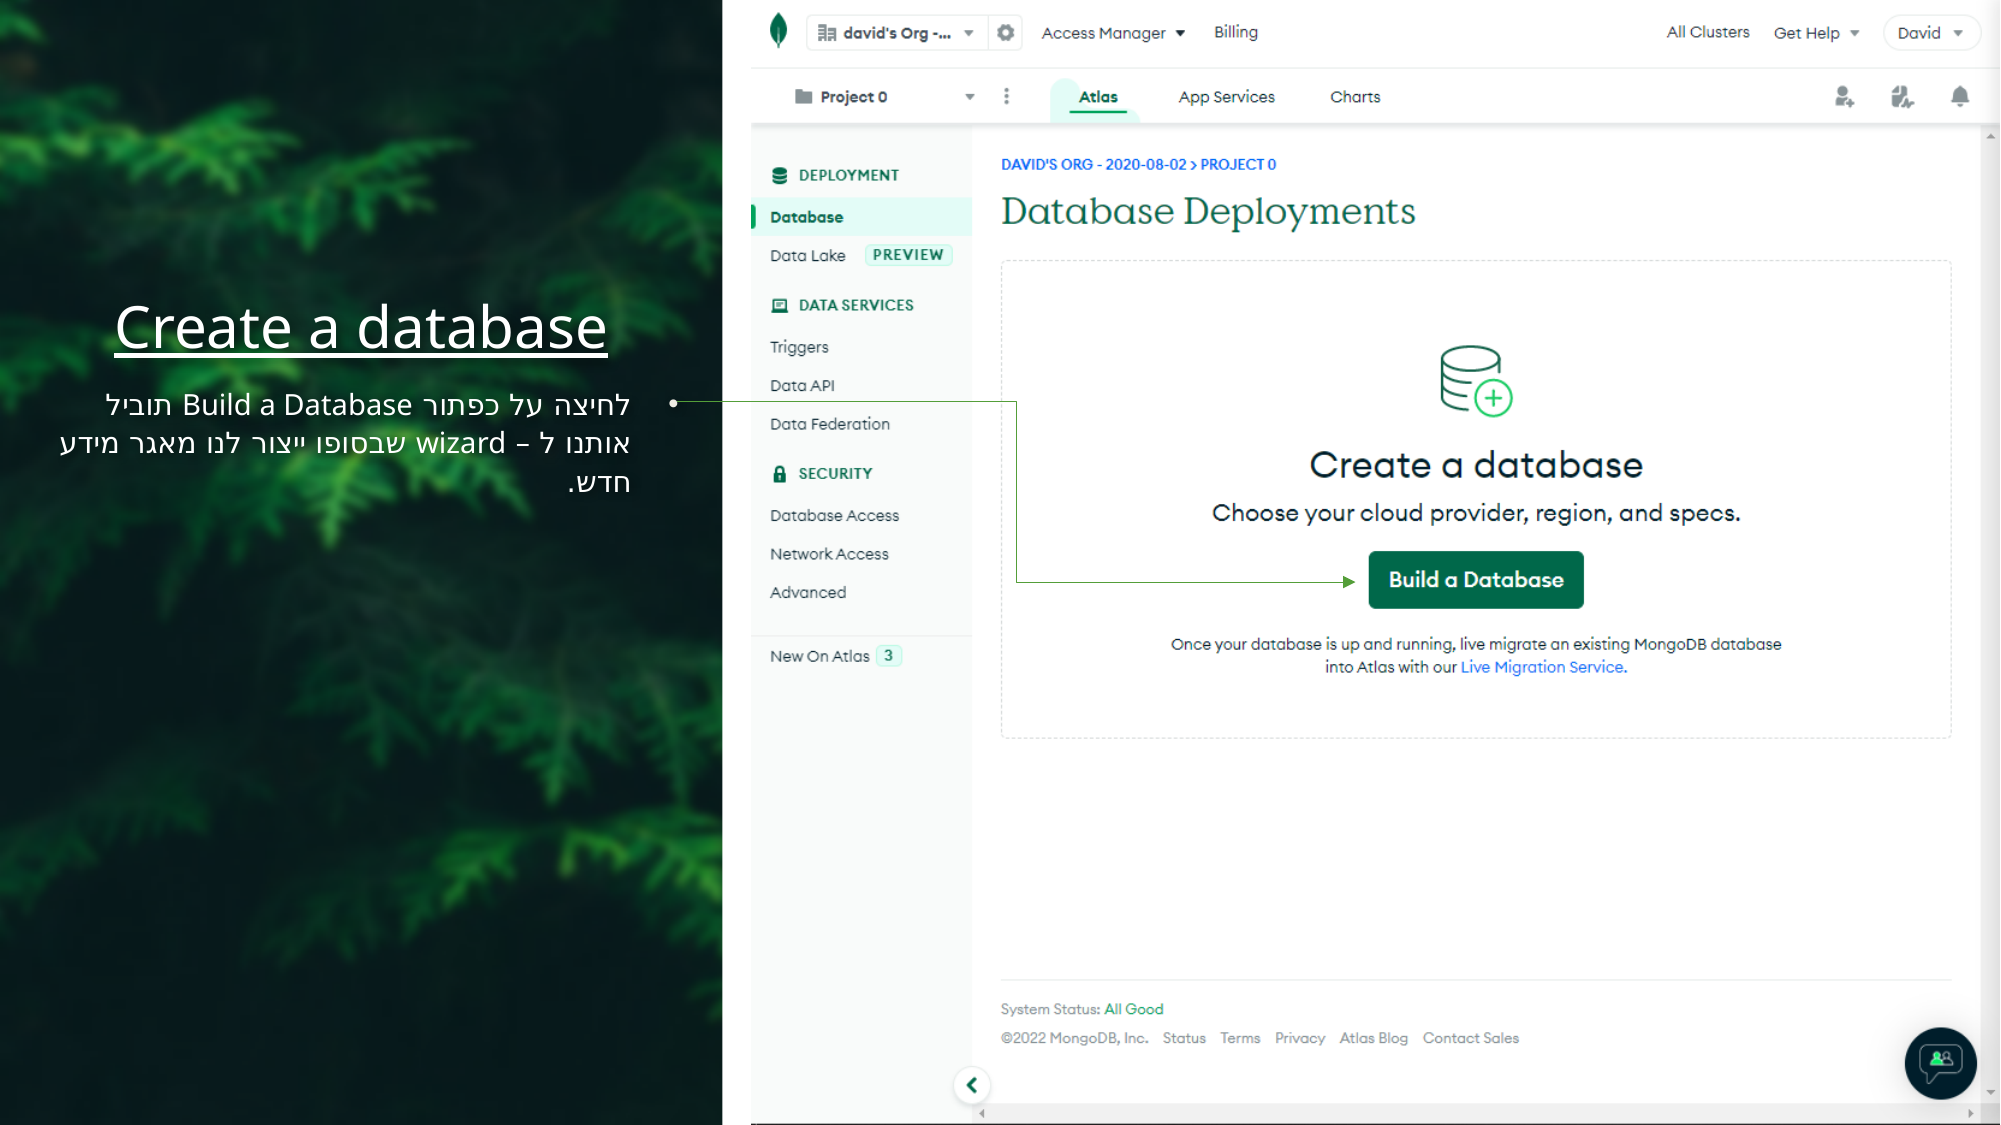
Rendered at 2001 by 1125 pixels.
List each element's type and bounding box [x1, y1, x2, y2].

picture [751, 0, 2000, 1125]
picture [0, 0, 723, 1125]
text_box [676, 401, 1356, 583]
